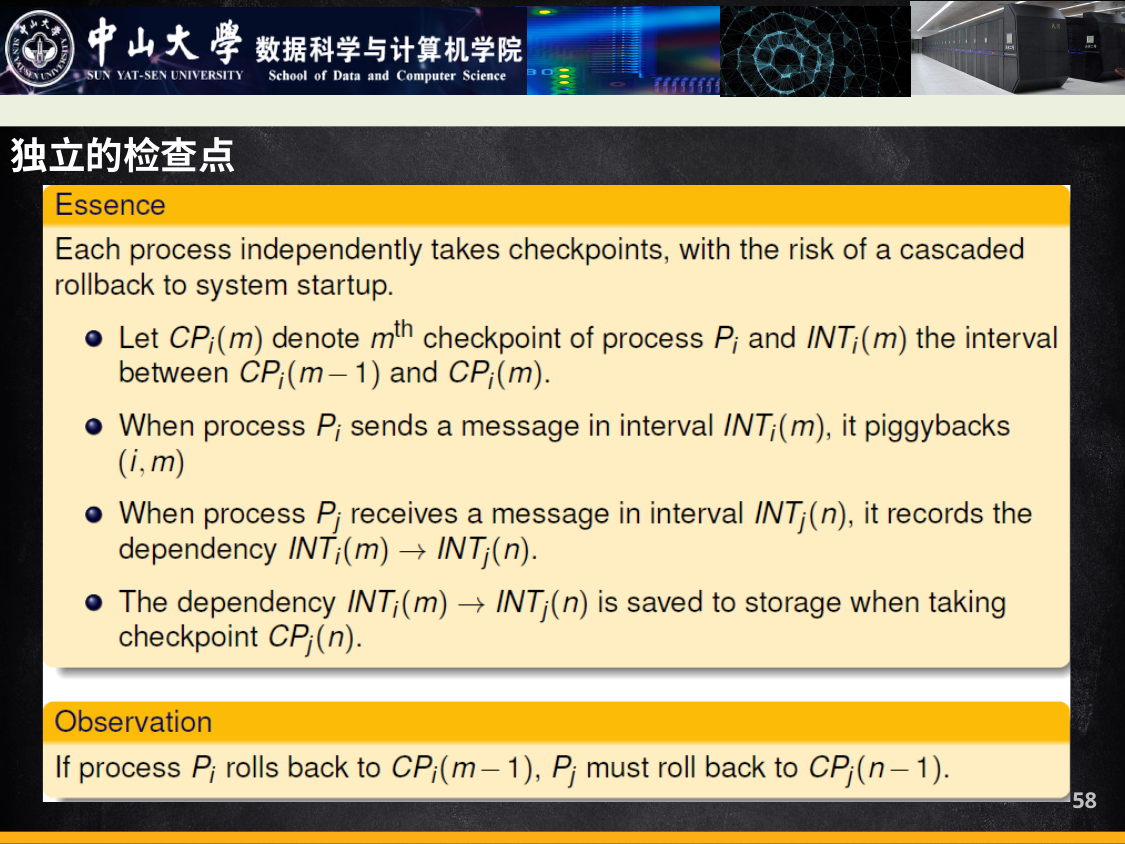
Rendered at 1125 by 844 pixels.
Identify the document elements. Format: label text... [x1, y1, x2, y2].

picture [0, 0, 1125, 97]
text_box 独立的检查点 [0, 124, 858, 185]
picture [0, 127, 1125, 831]
